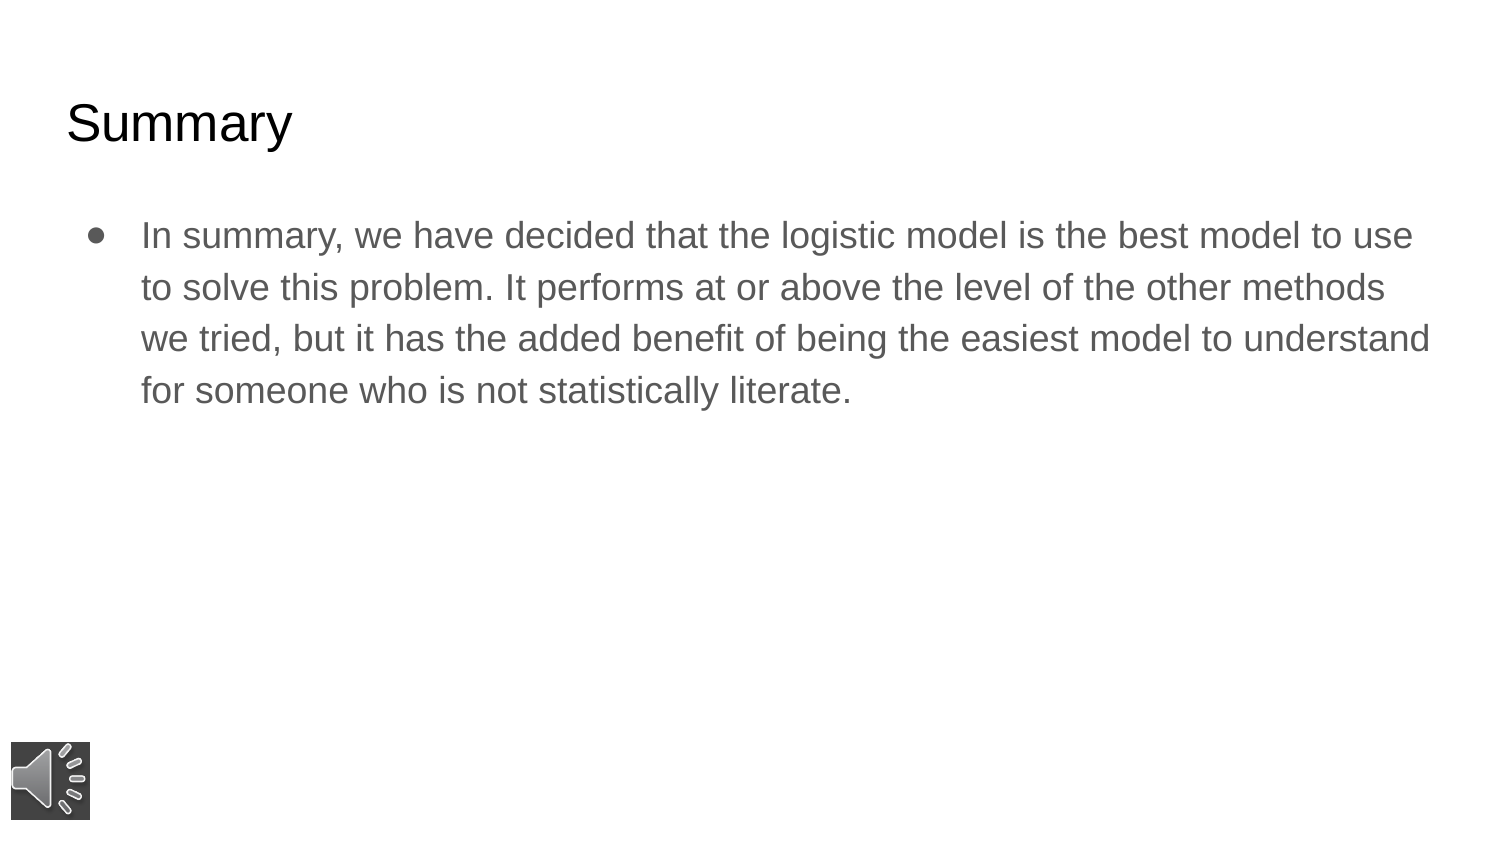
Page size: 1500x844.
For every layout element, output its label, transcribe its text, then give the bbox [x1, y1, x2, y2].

title Summary [51, 72, 1449, 167]
list In summary, we have decided that the logistic model is the best model to use to solve this problem. It performs at or above the level of the other methods we tried, but it has the added benefit of being the easiest model to understand for someone who is not statistically literate. [51, 189, 1449, 750]
picture [10, 740, 91, 822]
